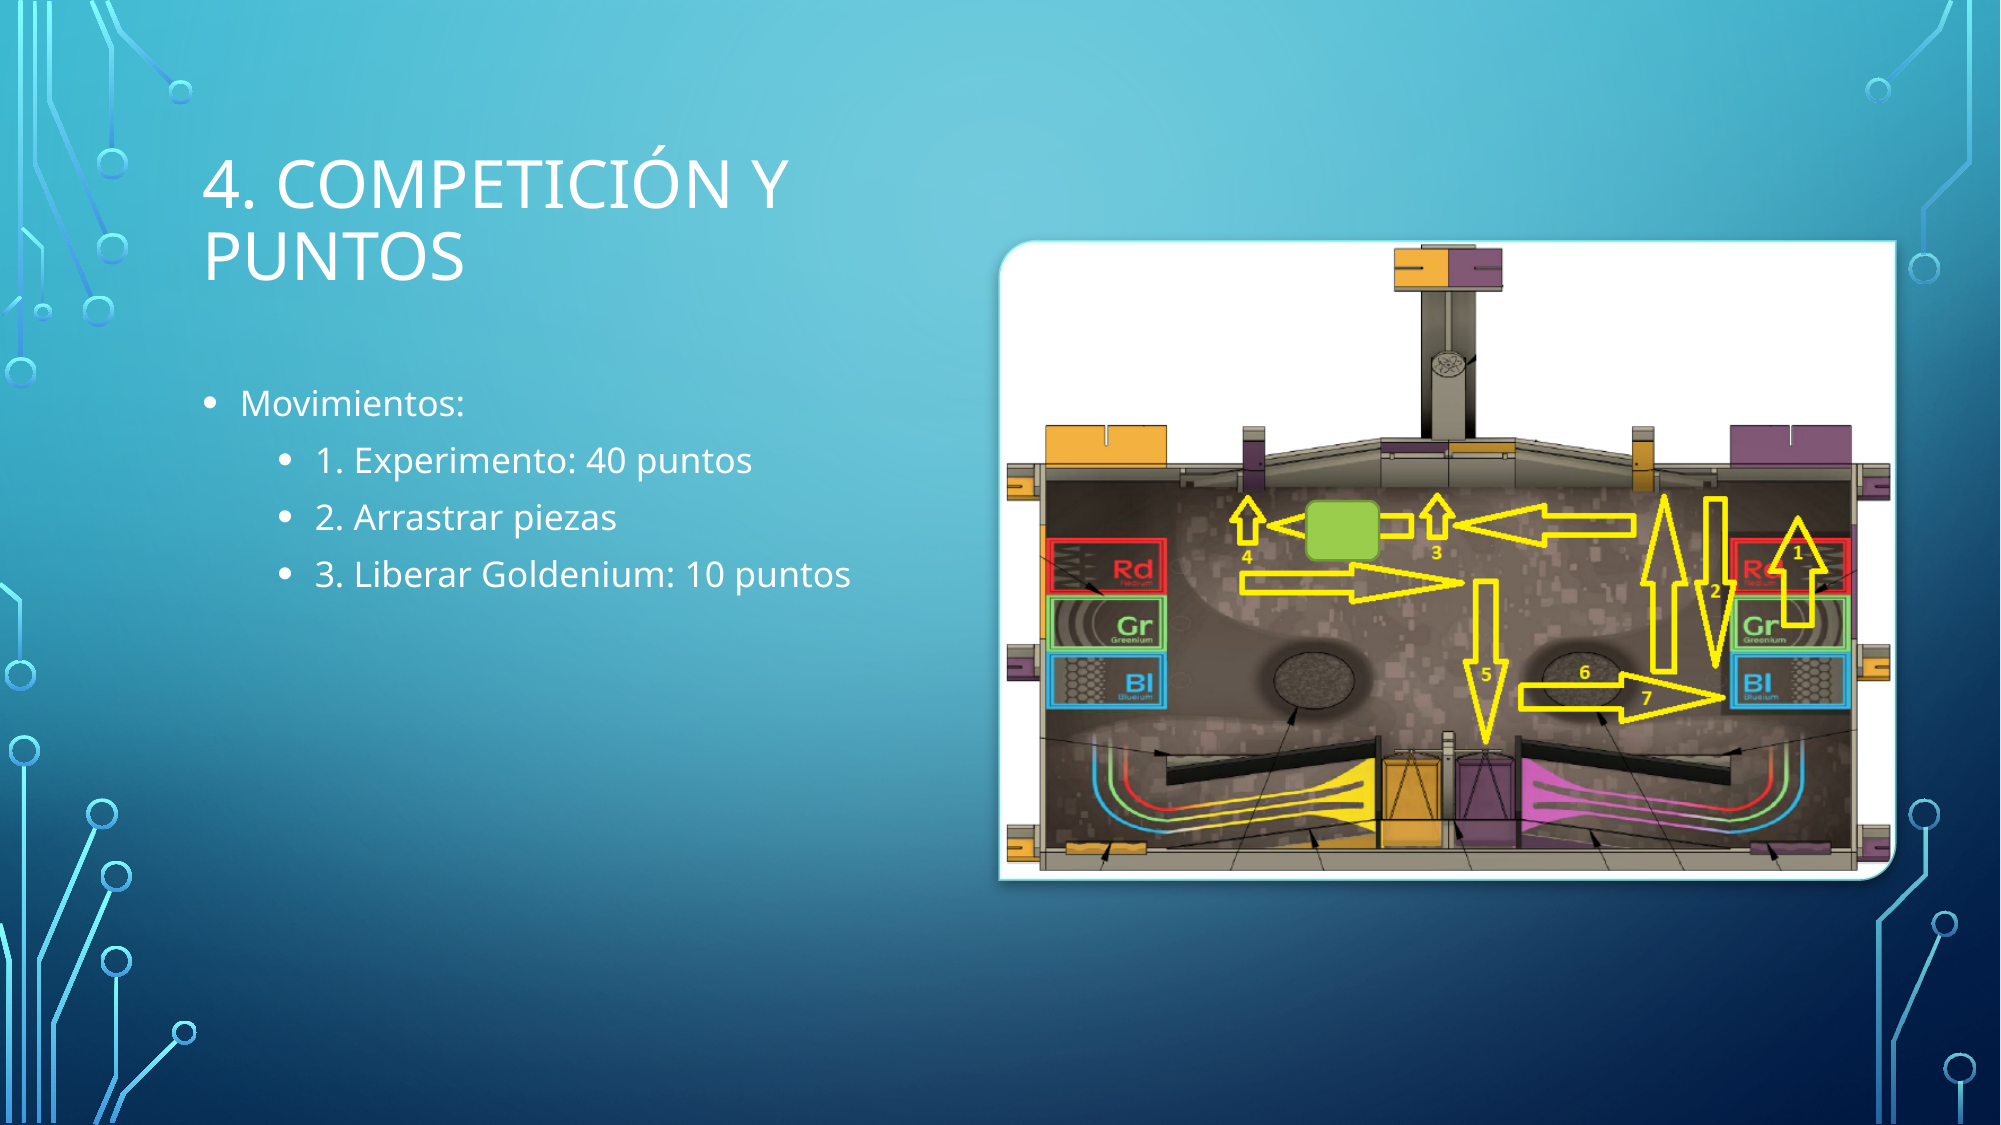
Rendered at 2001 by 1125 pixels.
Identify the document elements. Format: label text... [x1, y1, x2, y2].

text_box 4. COMPETICIÓN Y PUNTOS [187, 101, 919, 344]
picture [999, 241, 1896, 880]
list Movimientos: 1. Experimento: 40 puntos 2. Arrastrar piezas 3. Liberar Goldenium: 10 puntos [187, 369, 919, 1020]
